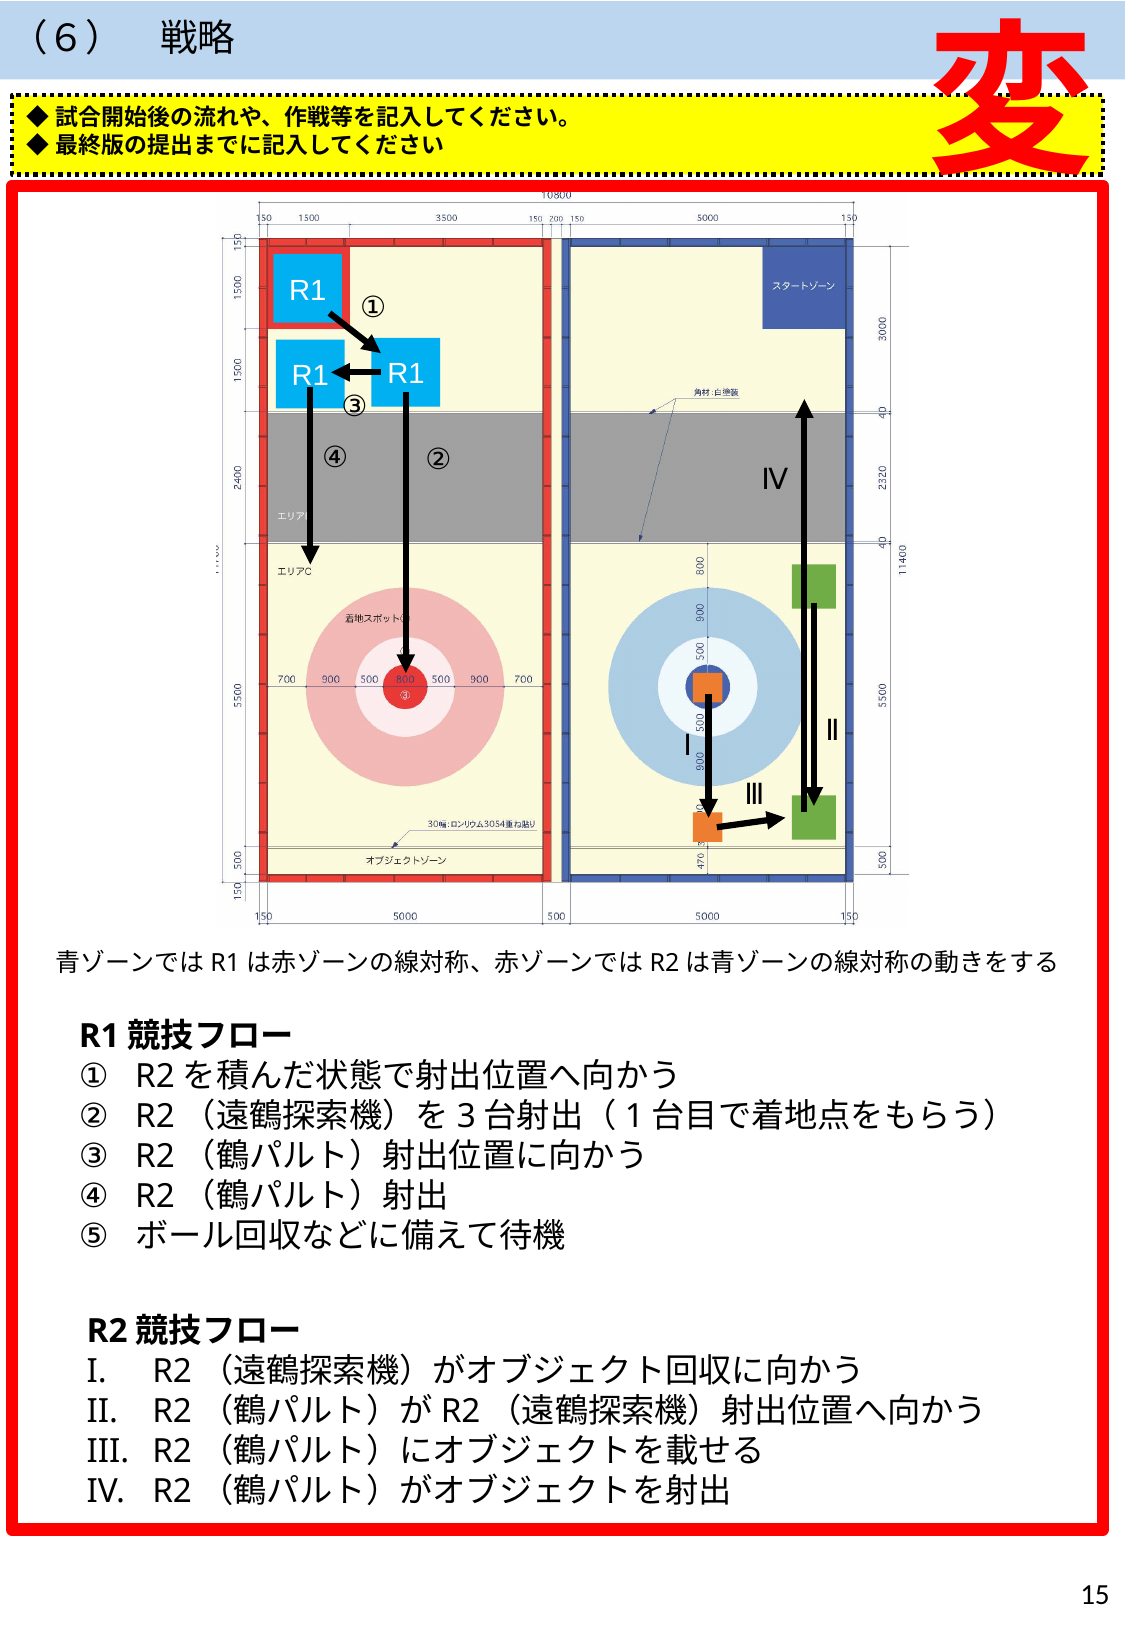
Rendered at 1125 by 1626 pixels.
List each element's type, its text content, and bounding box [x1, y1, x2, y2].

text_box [215, 190, 910, 927]
text_box ◆試合開始後の流れや、作戦等を記入してください。 ◆最終版の提出までに記入してください [10, 93, 913, 177]
text_box 変 [913, 0, 1125, 202]
slide_number 15 [871, 1549, 1125, 1625]
text_box （６） 戦略 [0, 0, 822, 80]
text_box [10, 184, 1105, 1532]
